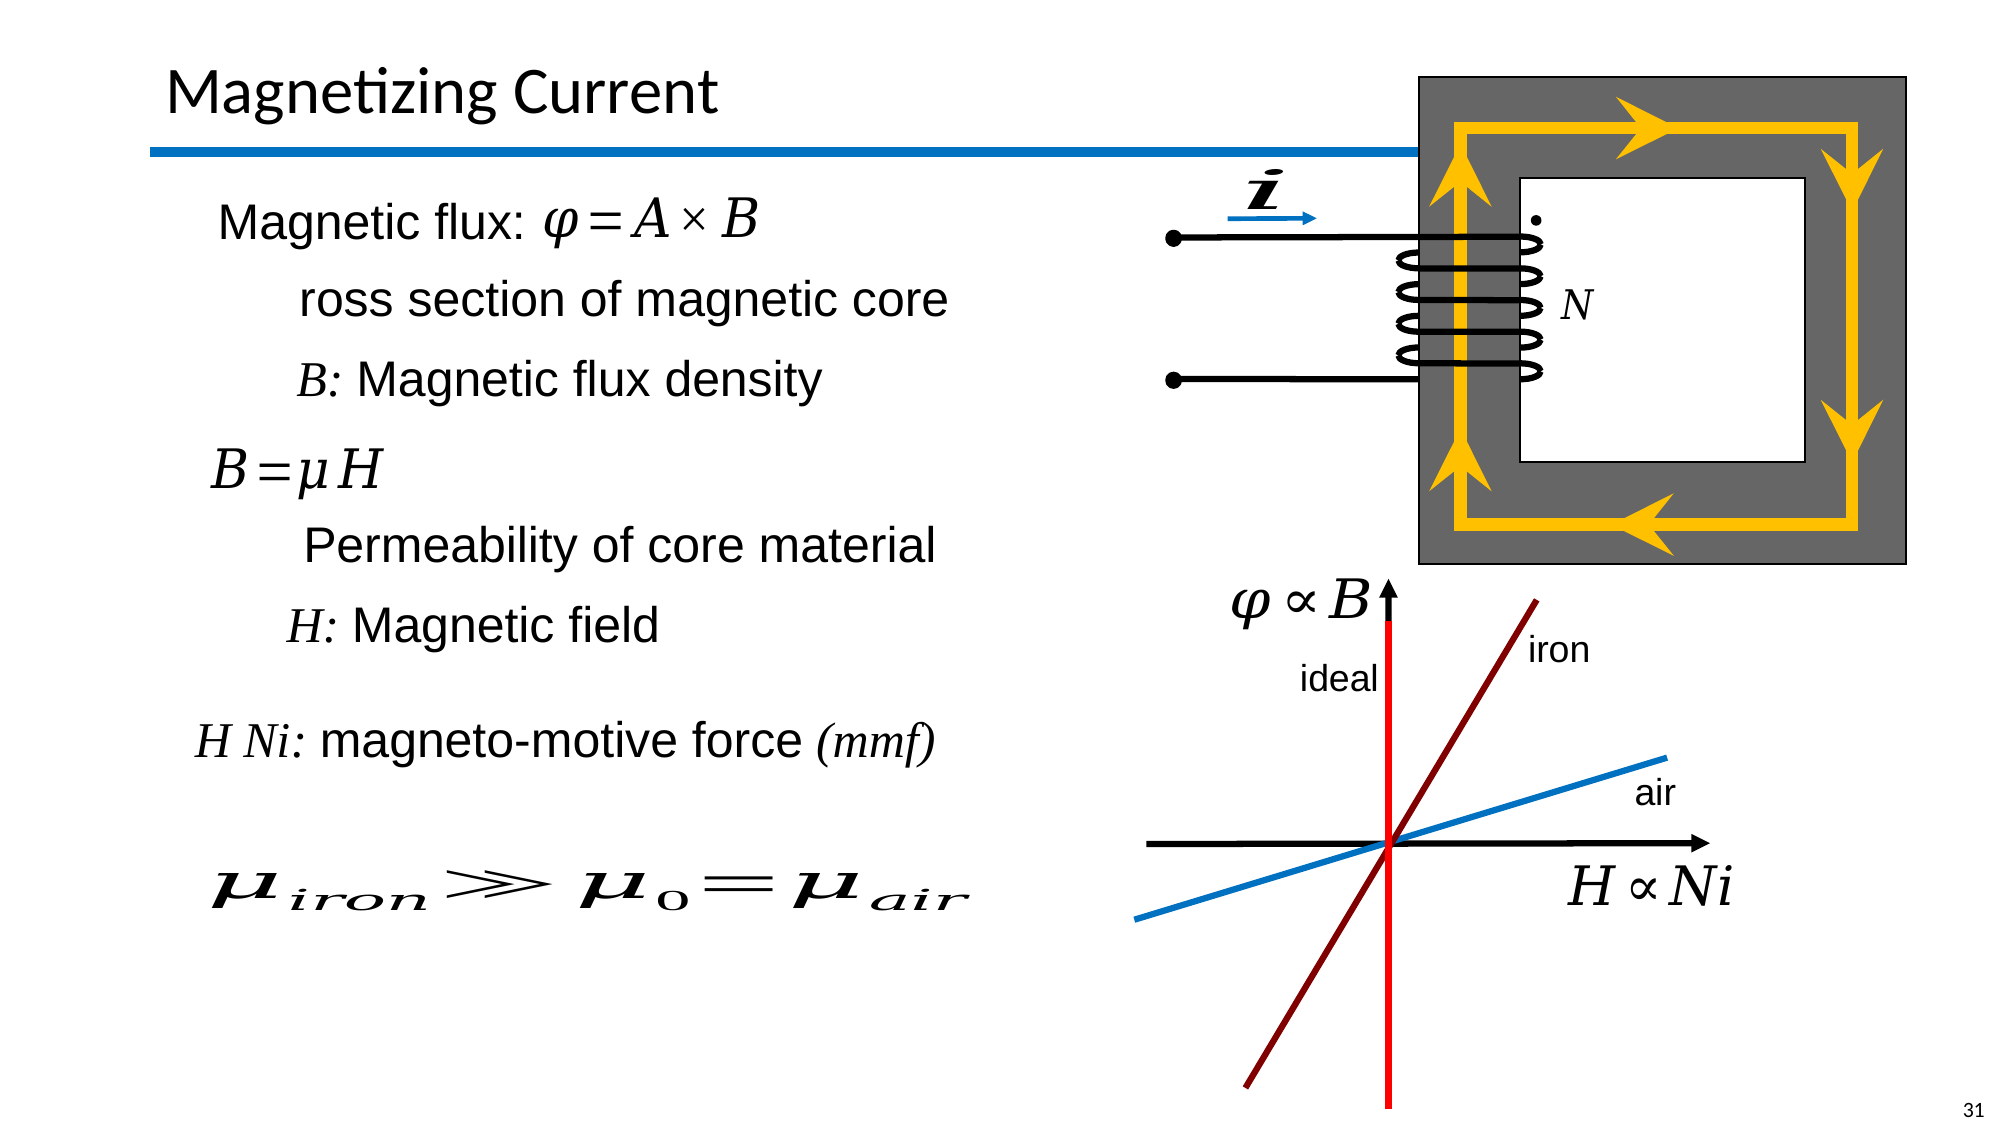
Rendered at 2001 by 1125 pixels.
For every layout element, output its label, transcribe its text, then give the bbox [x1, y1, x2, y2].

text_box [1611, 757, 1692, 920]
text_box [1134, 757, 1240, 920]
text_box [1245, 599, 1607, 1089]
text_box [200, 181, 1068, 408]
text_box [1284, 620, 1395, 1110]
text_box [1167, 76, 1907, 565]
title Magnetizing Current [150, 31, 1850, 142]
slide_number 31 [1583, 1087, 2000, 1125]
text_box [208, 440, 1058, 654]
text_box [1146, 570, 1737, 1108]
